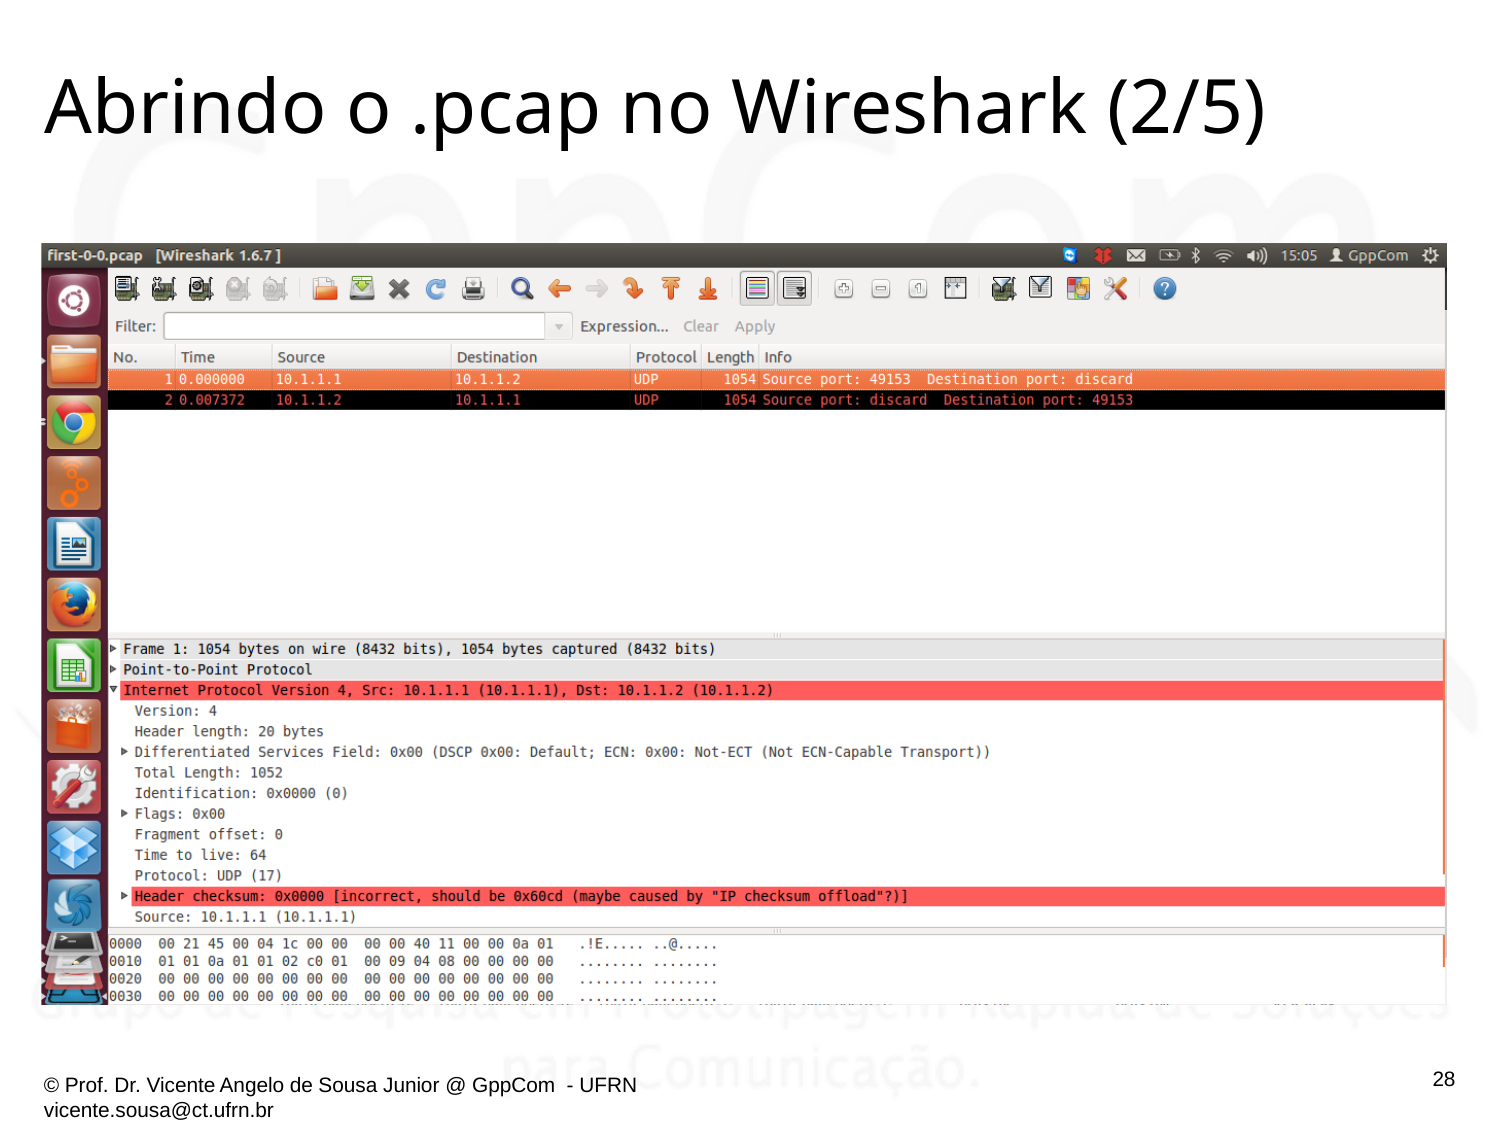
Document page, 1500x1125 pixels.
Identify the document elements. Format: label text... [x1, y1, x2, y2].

slide_number 28 [1257, 1058, 1471, 1107]
title Abrindo o .pcap no Wireshark (2/5) [29, 34, 1393, 173]
picture [41, 243, 1448, 1006]
